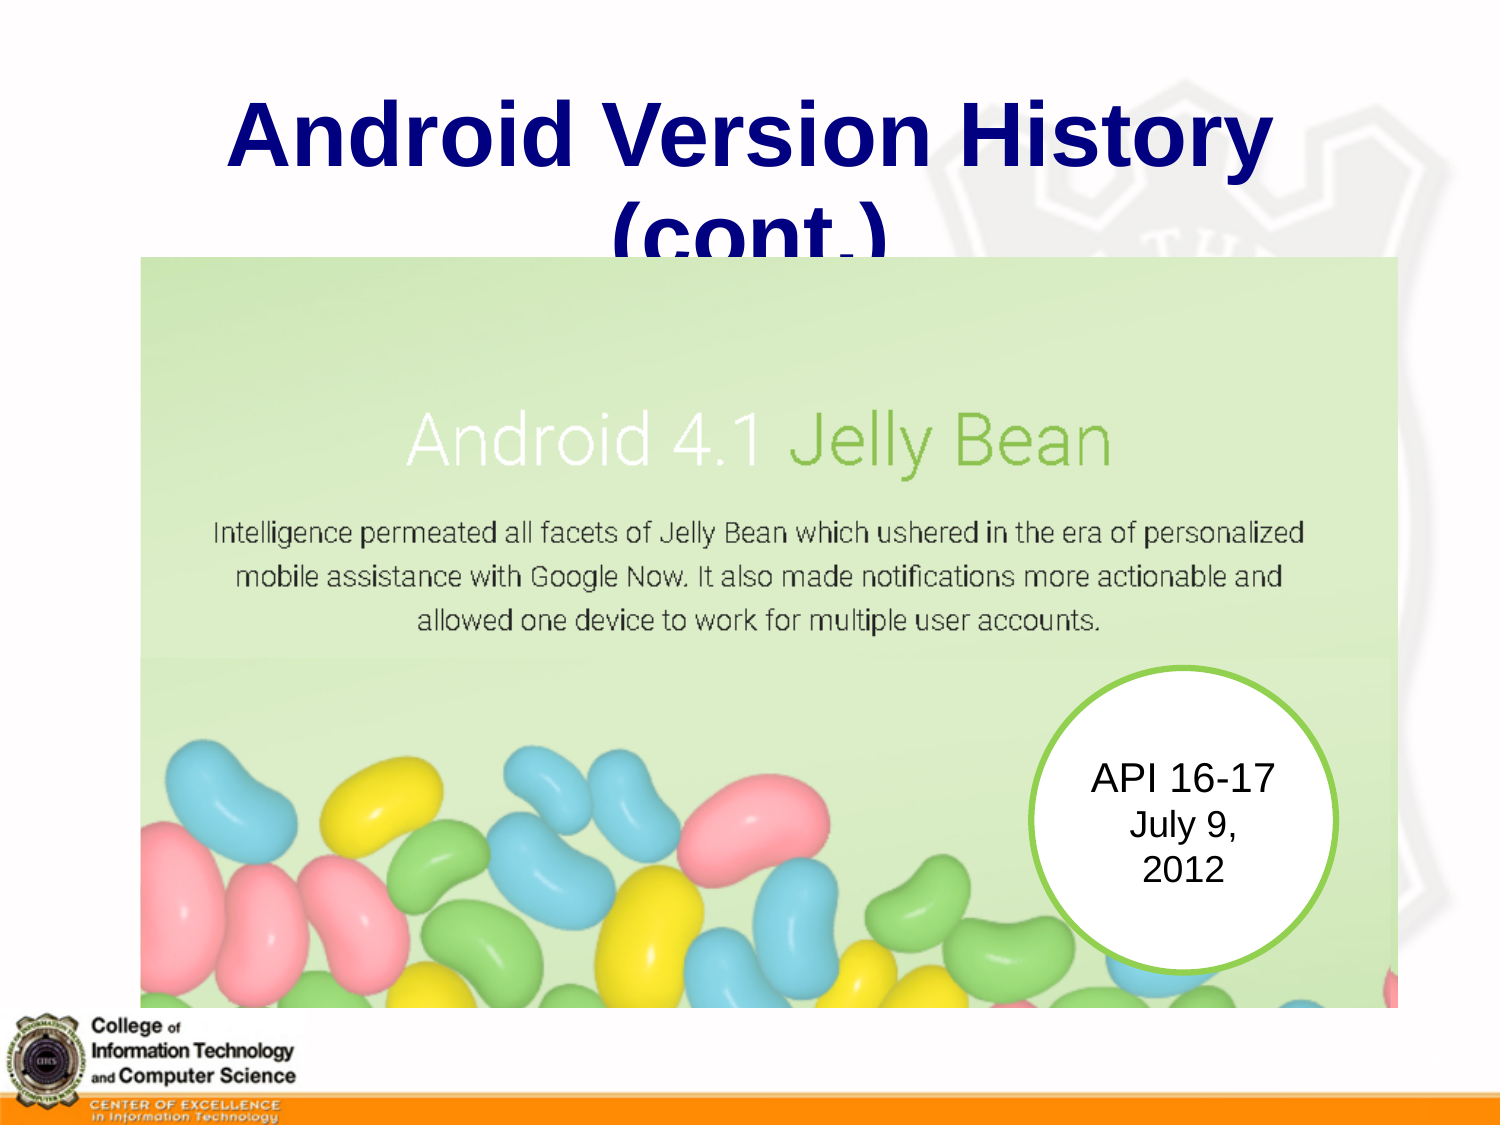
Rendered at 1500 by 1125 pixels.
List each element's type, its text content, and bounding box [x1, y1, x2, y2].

picture [0, 0, 1500, 1125]
title Android Version History (cont.) [110, 93, 1391, 281]
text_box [140, 257, 1399, 1008]
